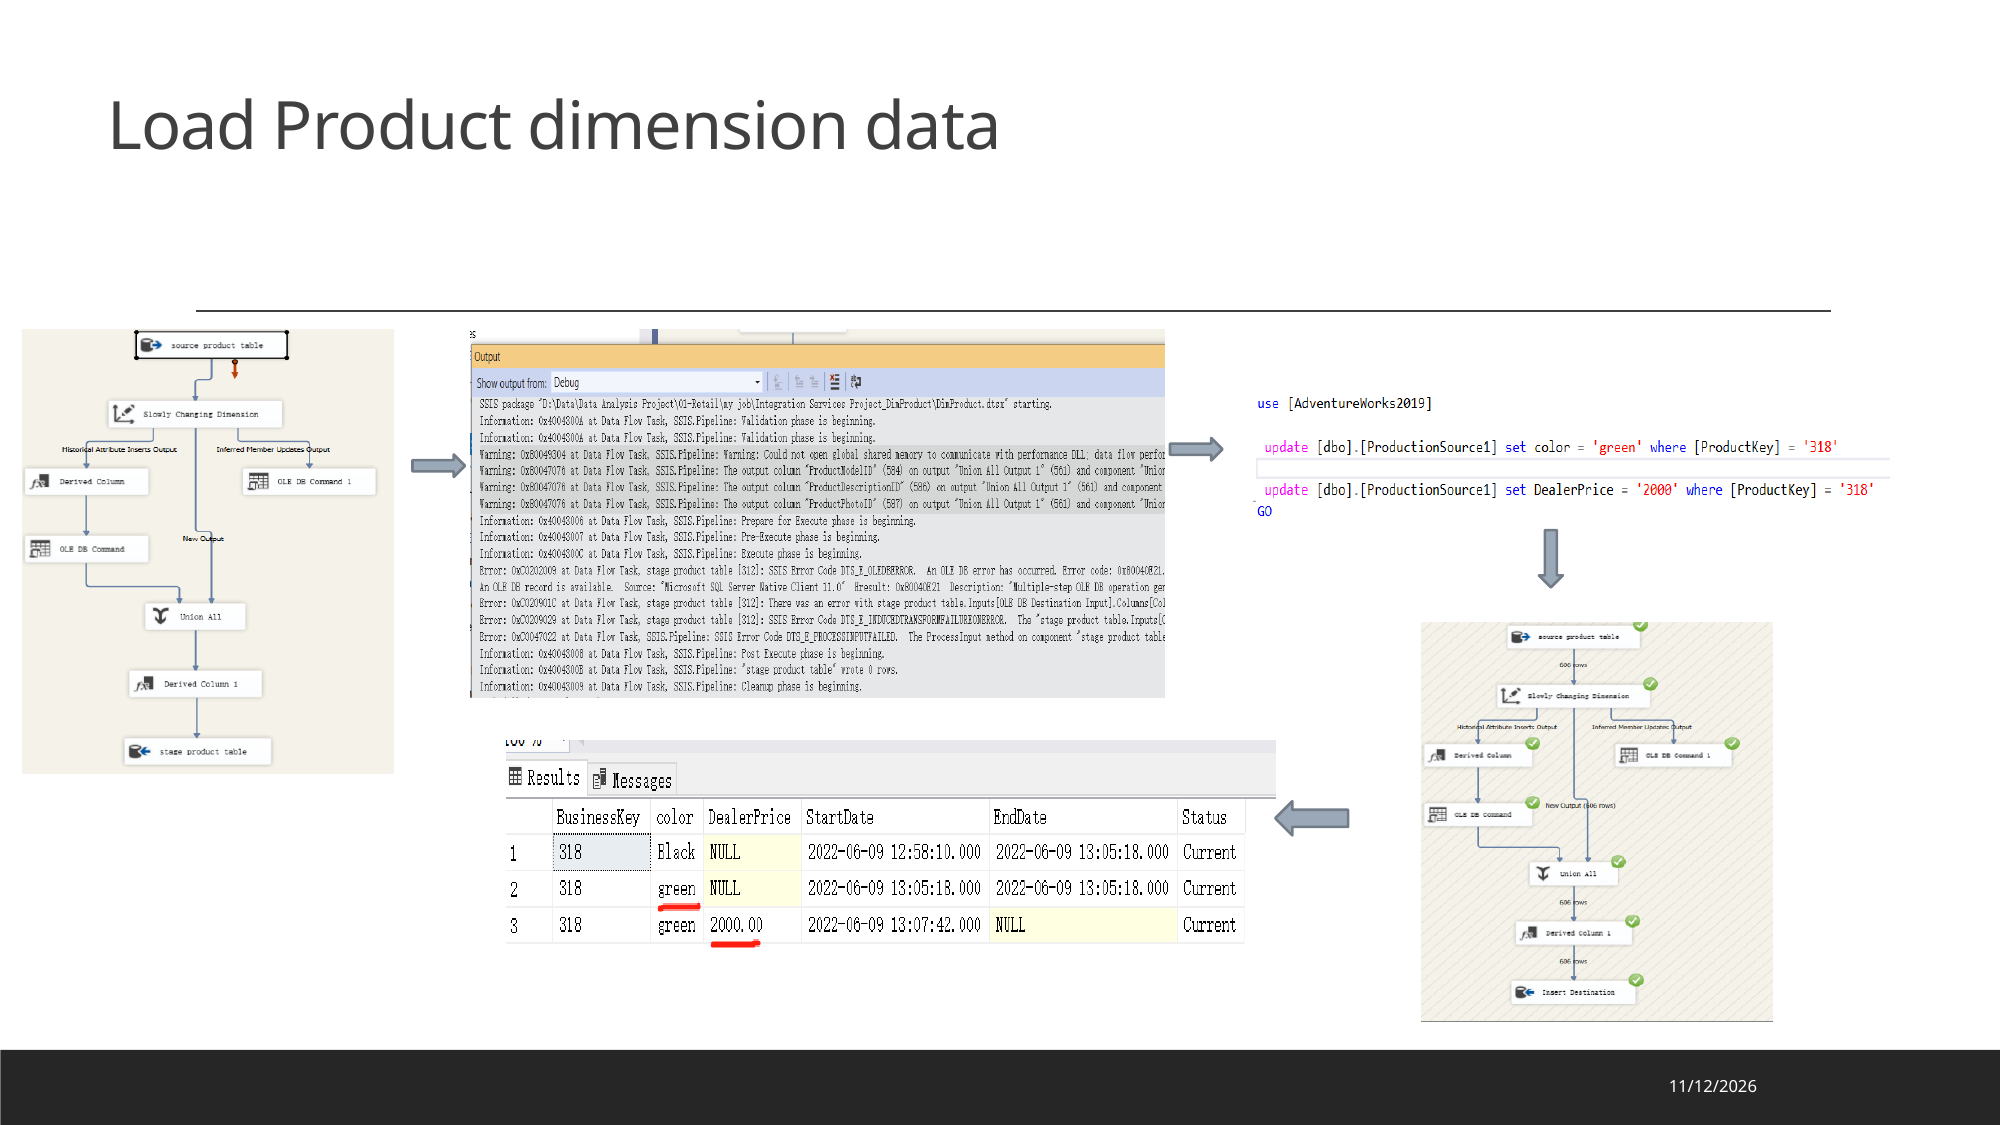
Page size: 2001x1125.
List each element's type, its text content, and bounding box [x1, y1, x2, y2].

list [22, 329, 395, 775]
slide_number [1348, 1057, 1773, 1118]
text_box [1283, 800, 1350, 837]
text_box Load Product dimension data [92, 48, 1743, 172]
picture [505, 739, 1276, 1012]
picture [1420, 621, 1773, 1022]
text_box [411, 453, 466, 479]
text_box [1537, 550, 1565, 589]
text_box [1172, 436, 1224, 462]
picture [470, 329, 1165, 699]
picture [1253, 394, 1891, 542]
